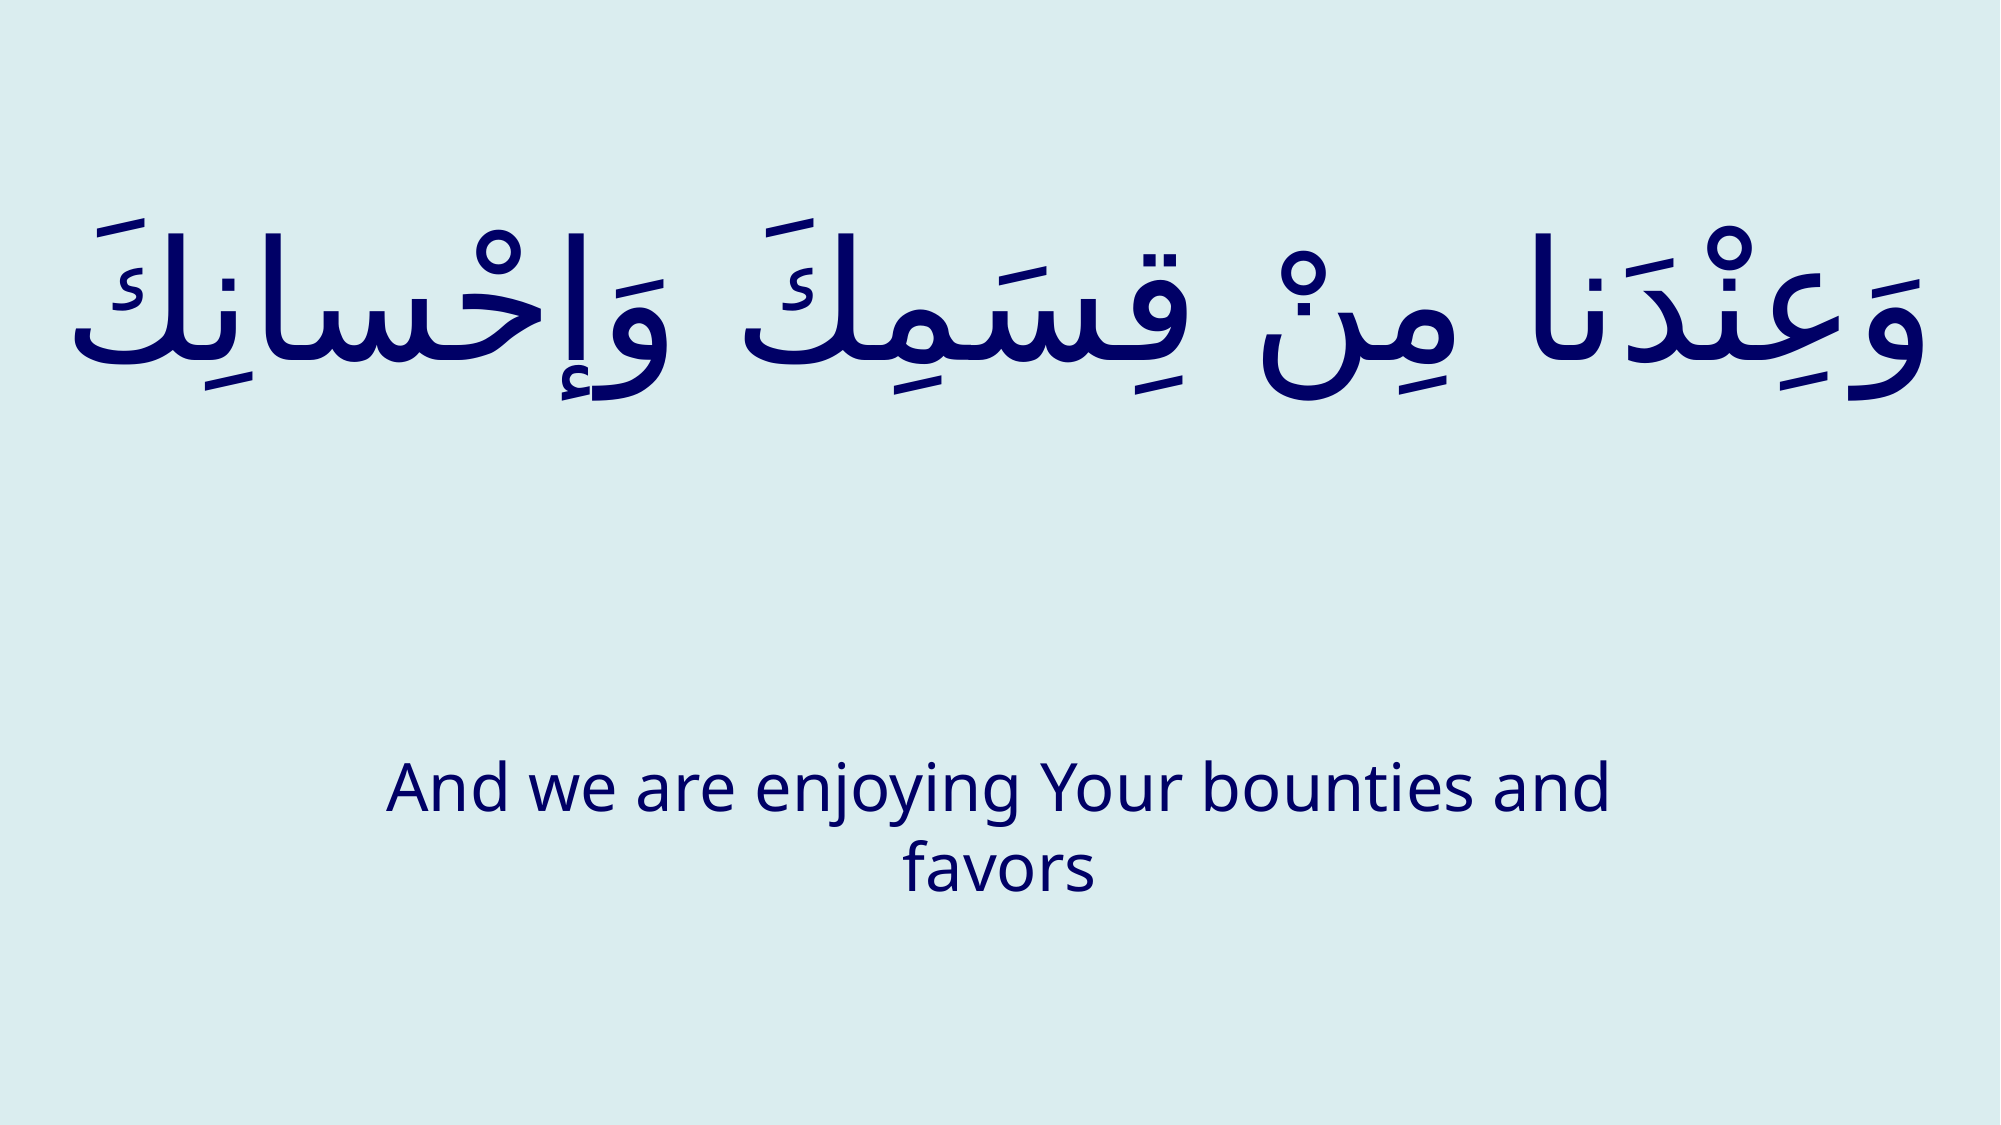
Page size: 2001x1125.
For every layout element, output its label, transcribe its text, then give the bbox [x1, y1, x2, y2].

list And we are enjoying Your bounties and favors [356, 737, 1644, 1050]
title وَعِنْدَنا مِنْ قِسَمِكَ وَإحْسانِكَ [0, 200, 2000, 388]
